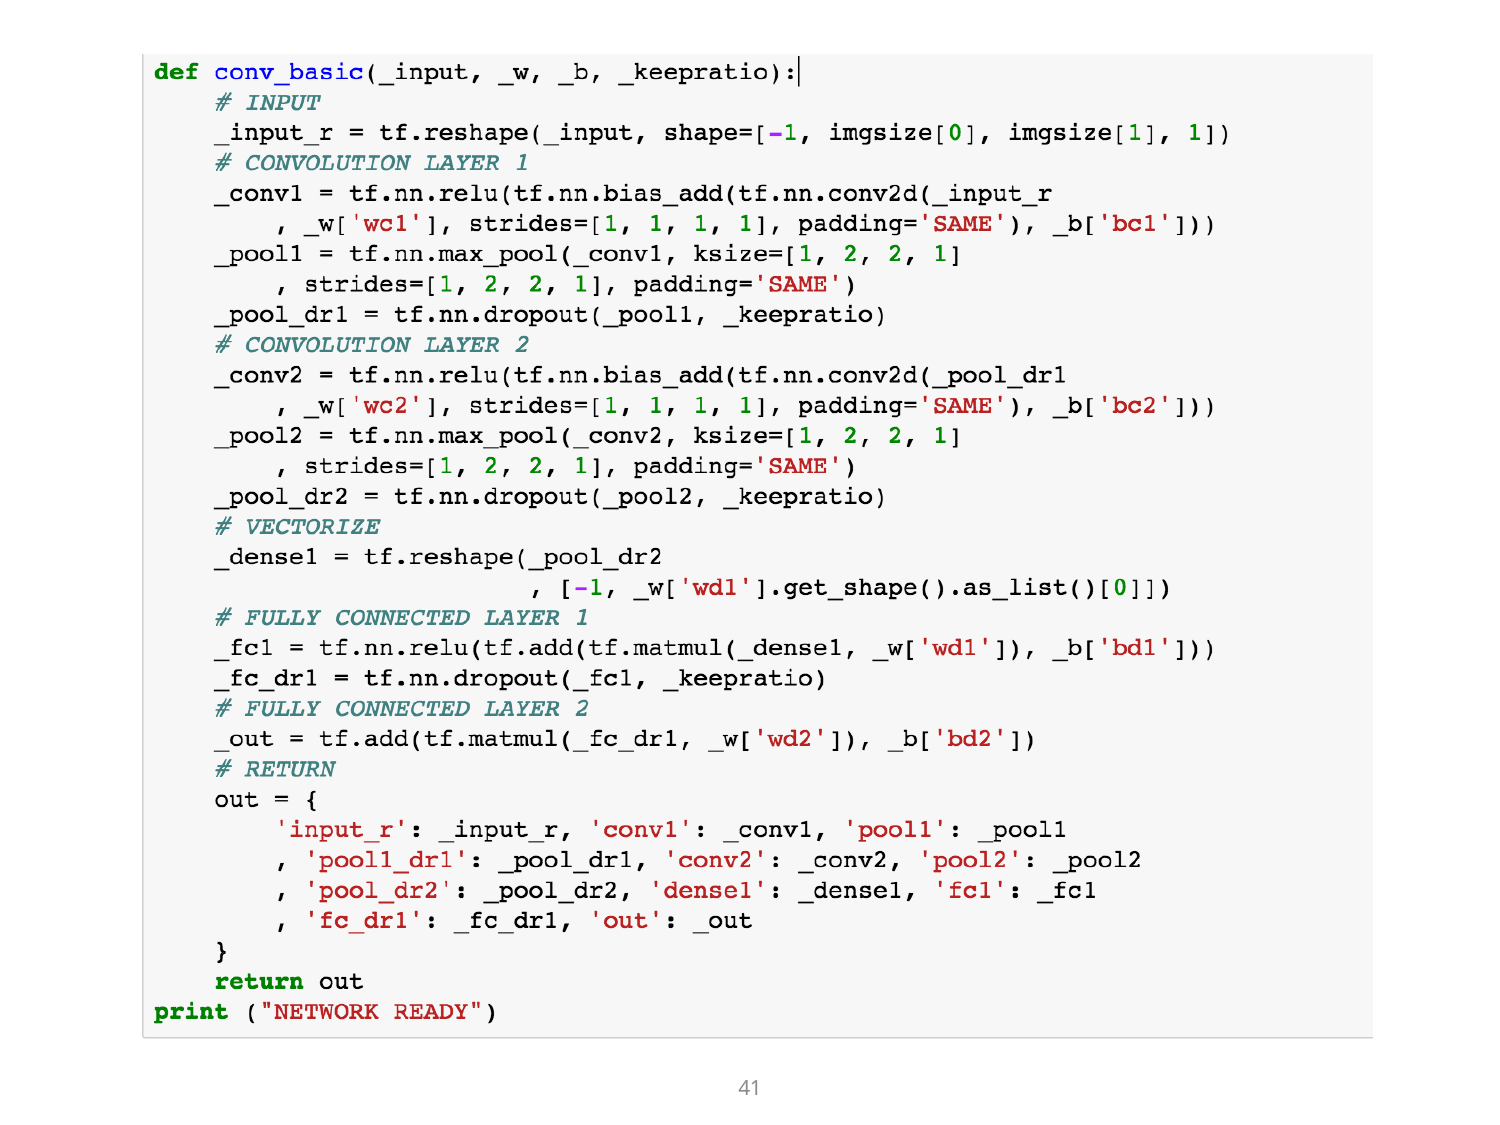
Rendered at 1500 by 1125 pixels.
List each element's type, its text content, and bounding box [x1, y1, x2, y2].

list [127, 54, 1373, 1048]
slide_number 41 [575, 1058, 925, 1119]
